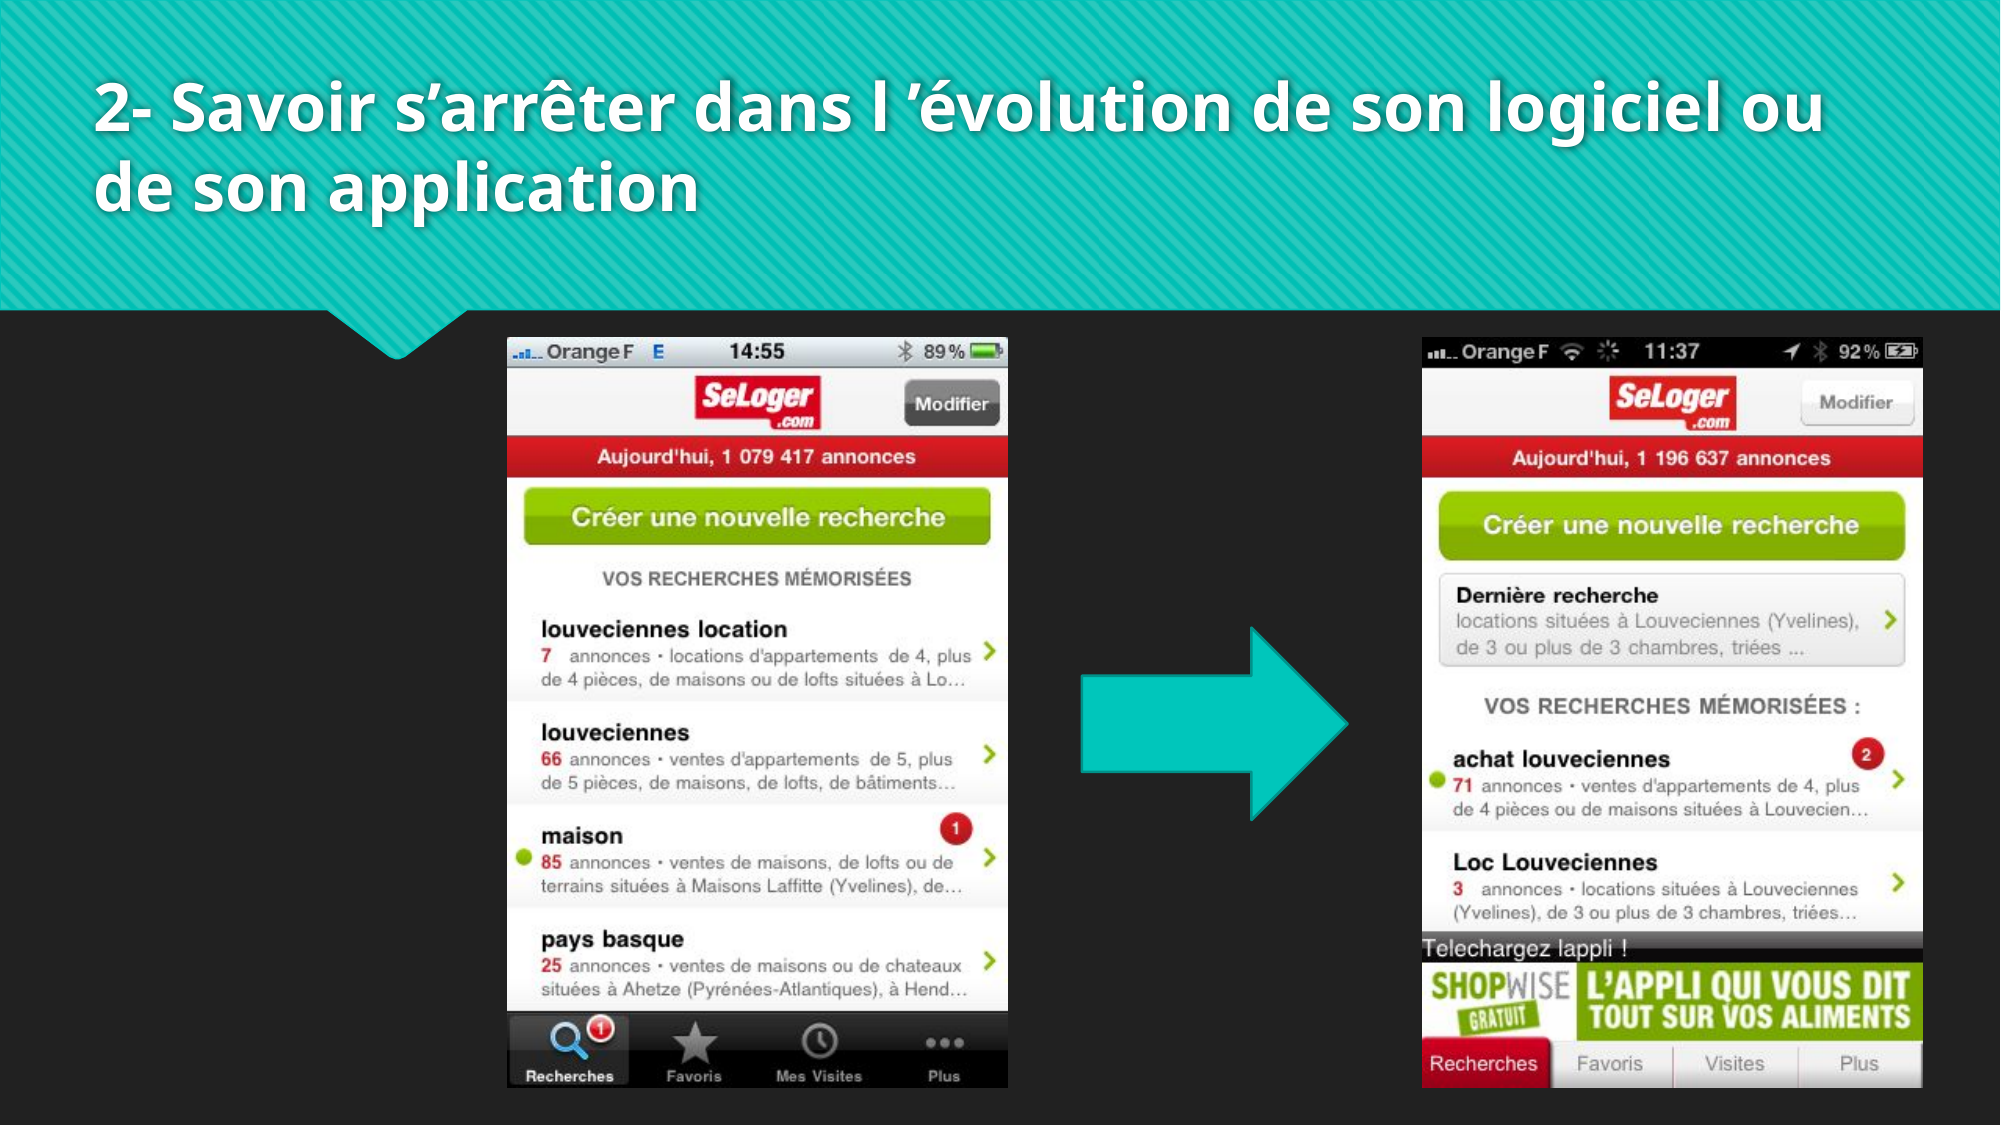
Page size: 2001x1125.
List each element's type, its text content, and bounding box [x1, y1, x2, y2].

picture [1422, 337, 1923, 1088]
text_box [1080, 626, 1349, 822]
title 2- Savoir s’arrêter dans l ’évolution de son logiciel ou de son application [78, 73, 1868, 233]
picture [506, 337, 1008, 1088]
